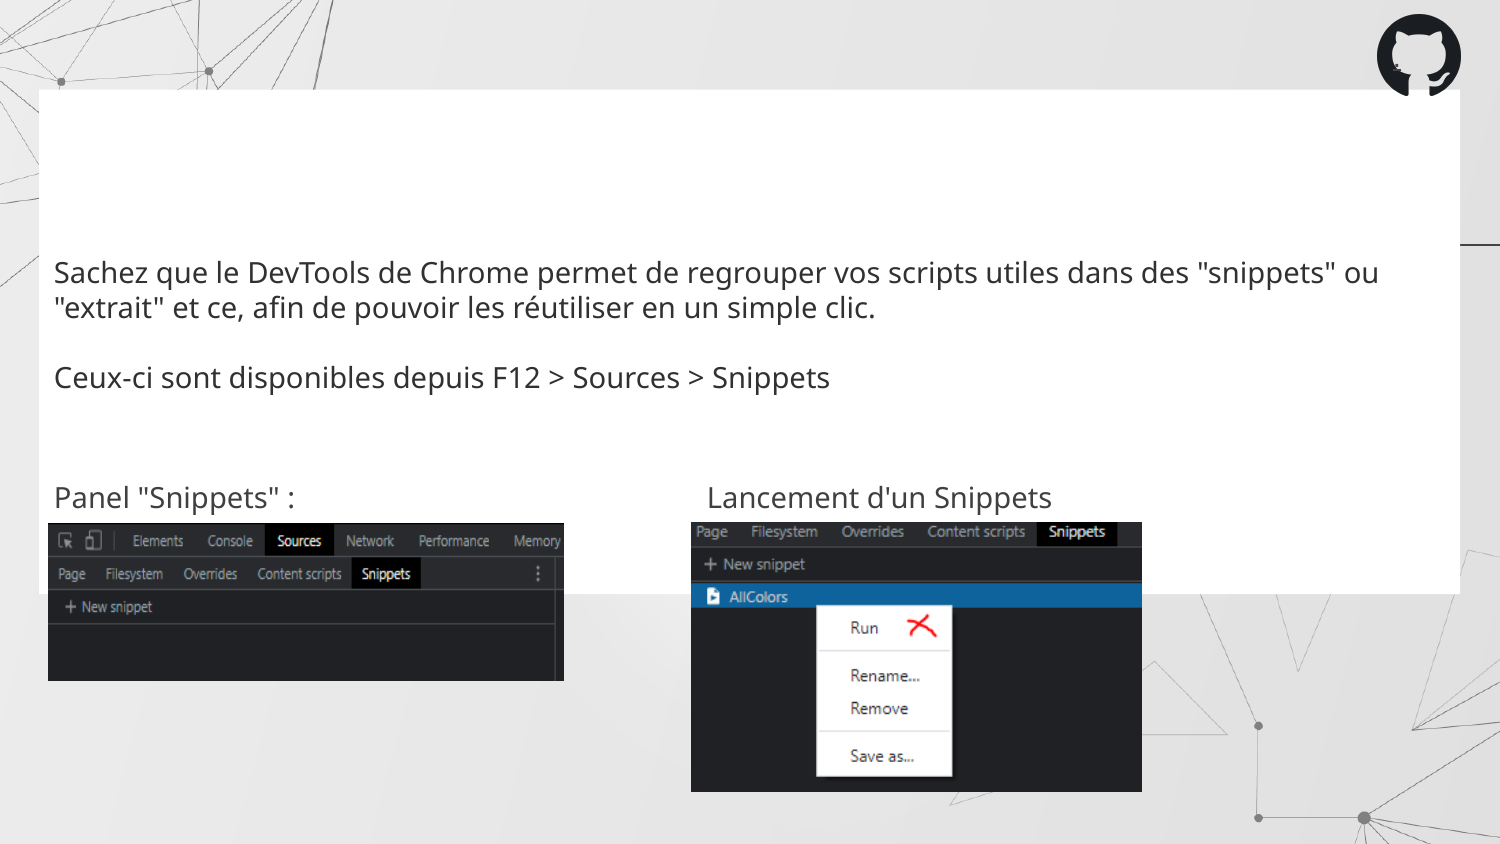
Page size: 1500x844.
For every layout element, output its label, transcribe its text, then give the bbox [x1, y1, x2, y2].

text_box Lancement d'un Snippets [691, 472, 1142, 522]
picture [1377, 14, 1461, 98]
title Snippets: organisez vos scripts. [346, 0, 1500, 244]
subtitle Sachez que le DevTools de Chrome permet de regrouper vos scripts utiles dans des "snippets" ou "extrait" et ce, afin de pouvoir les réutiliser en un simple clic. Ceux-ci sont disponibles depuis F12 > Sources > Snippets [39, 89, 1461, 595]
text_box Panel "Snippets" : [39, 472, 489, 523]
picture [0, 0, 1500, 844]
